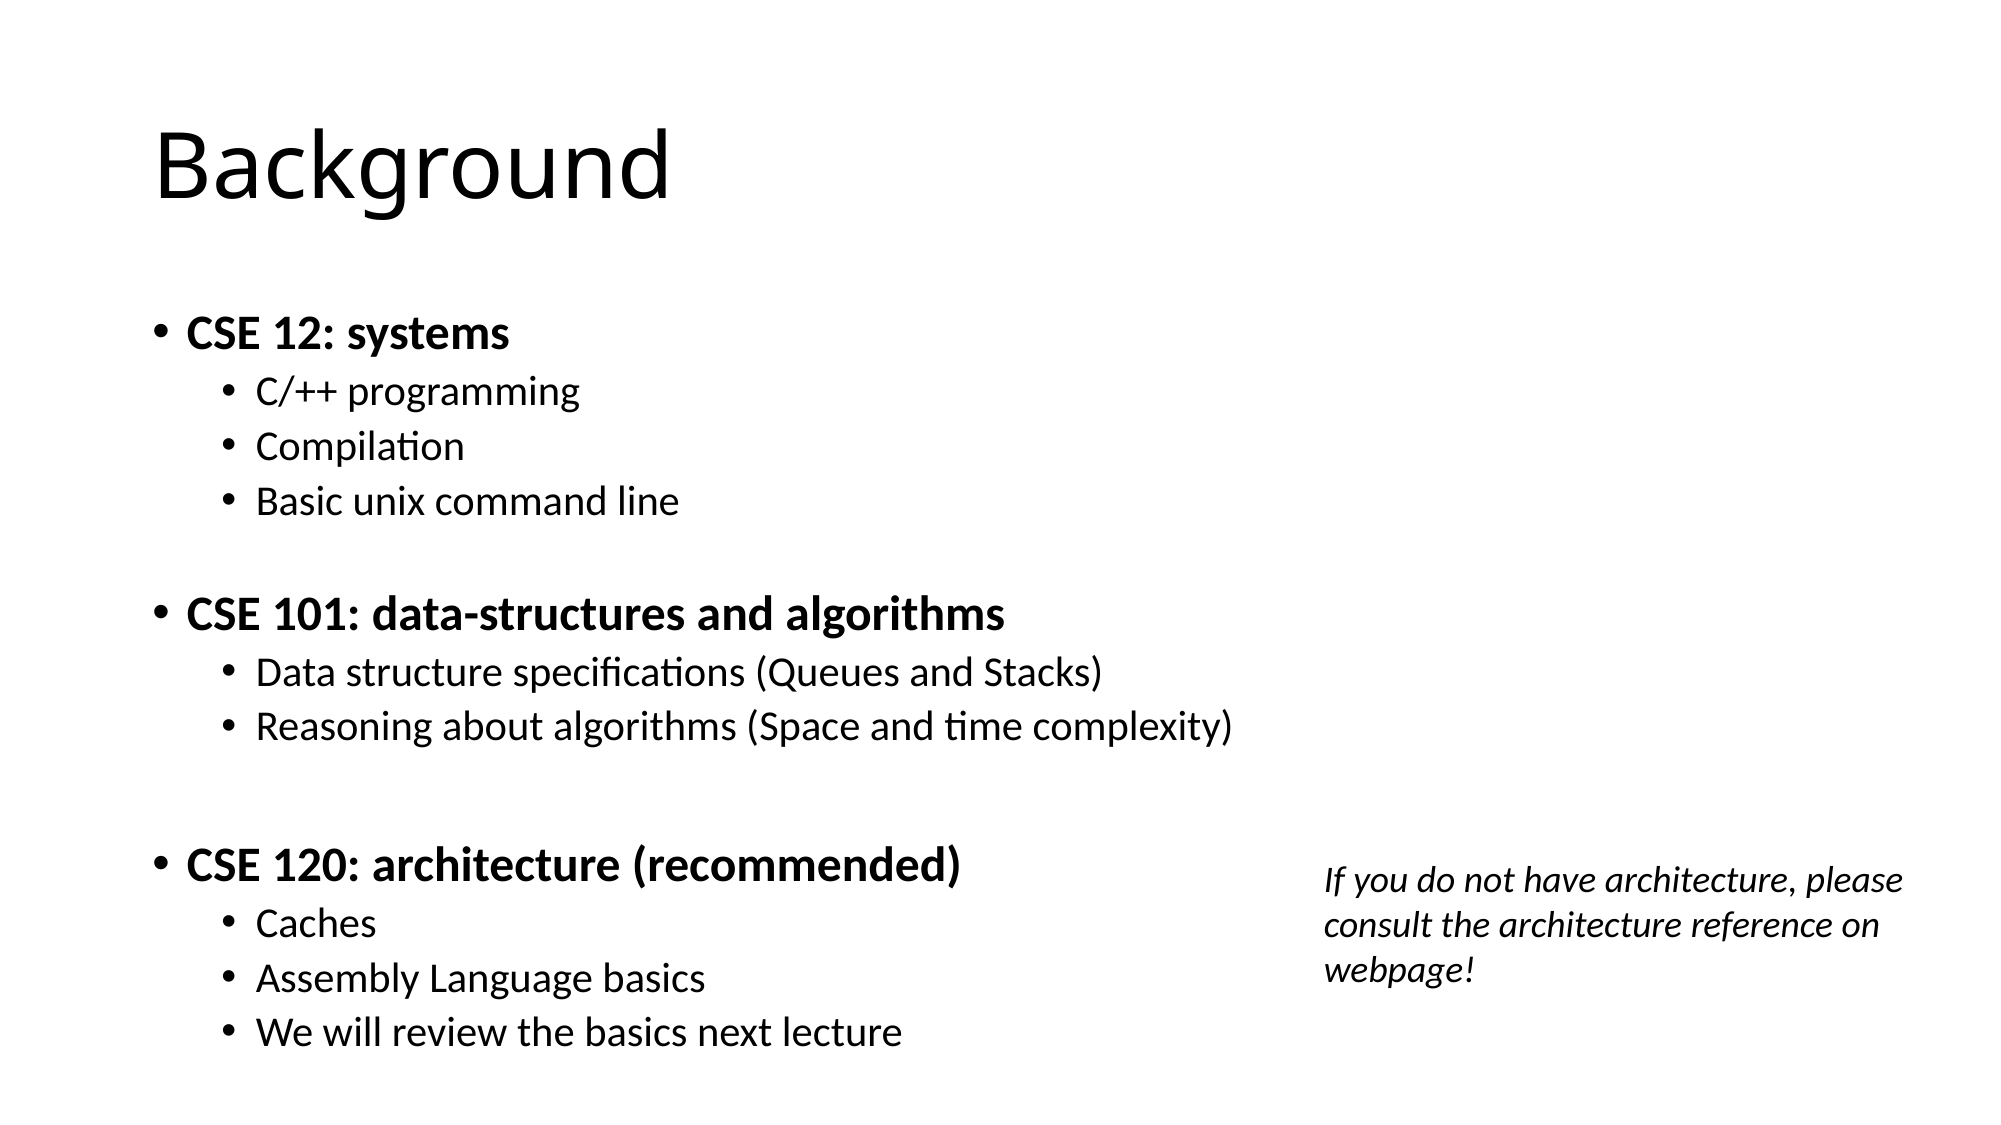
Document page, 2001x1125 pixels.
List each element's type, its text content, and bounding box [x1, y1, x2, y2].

title Background [137, 59, 1863, 278]
text_box If you do not have architecture, please consult the architecture reference on webpage! [1309, 847, 1919, 997]
list CSE 12: systems C/++ programming Compilation Basic unix command line CSE 101: data-structures and algorithms Data structure specifications (Queues and Stacks) Reasoning about algorithms (Space and time complexity) CSE 120: architecture (recommended) Caches Assembly Language basics We will review the basics next lecture [137, 299, 1472, 1066]
